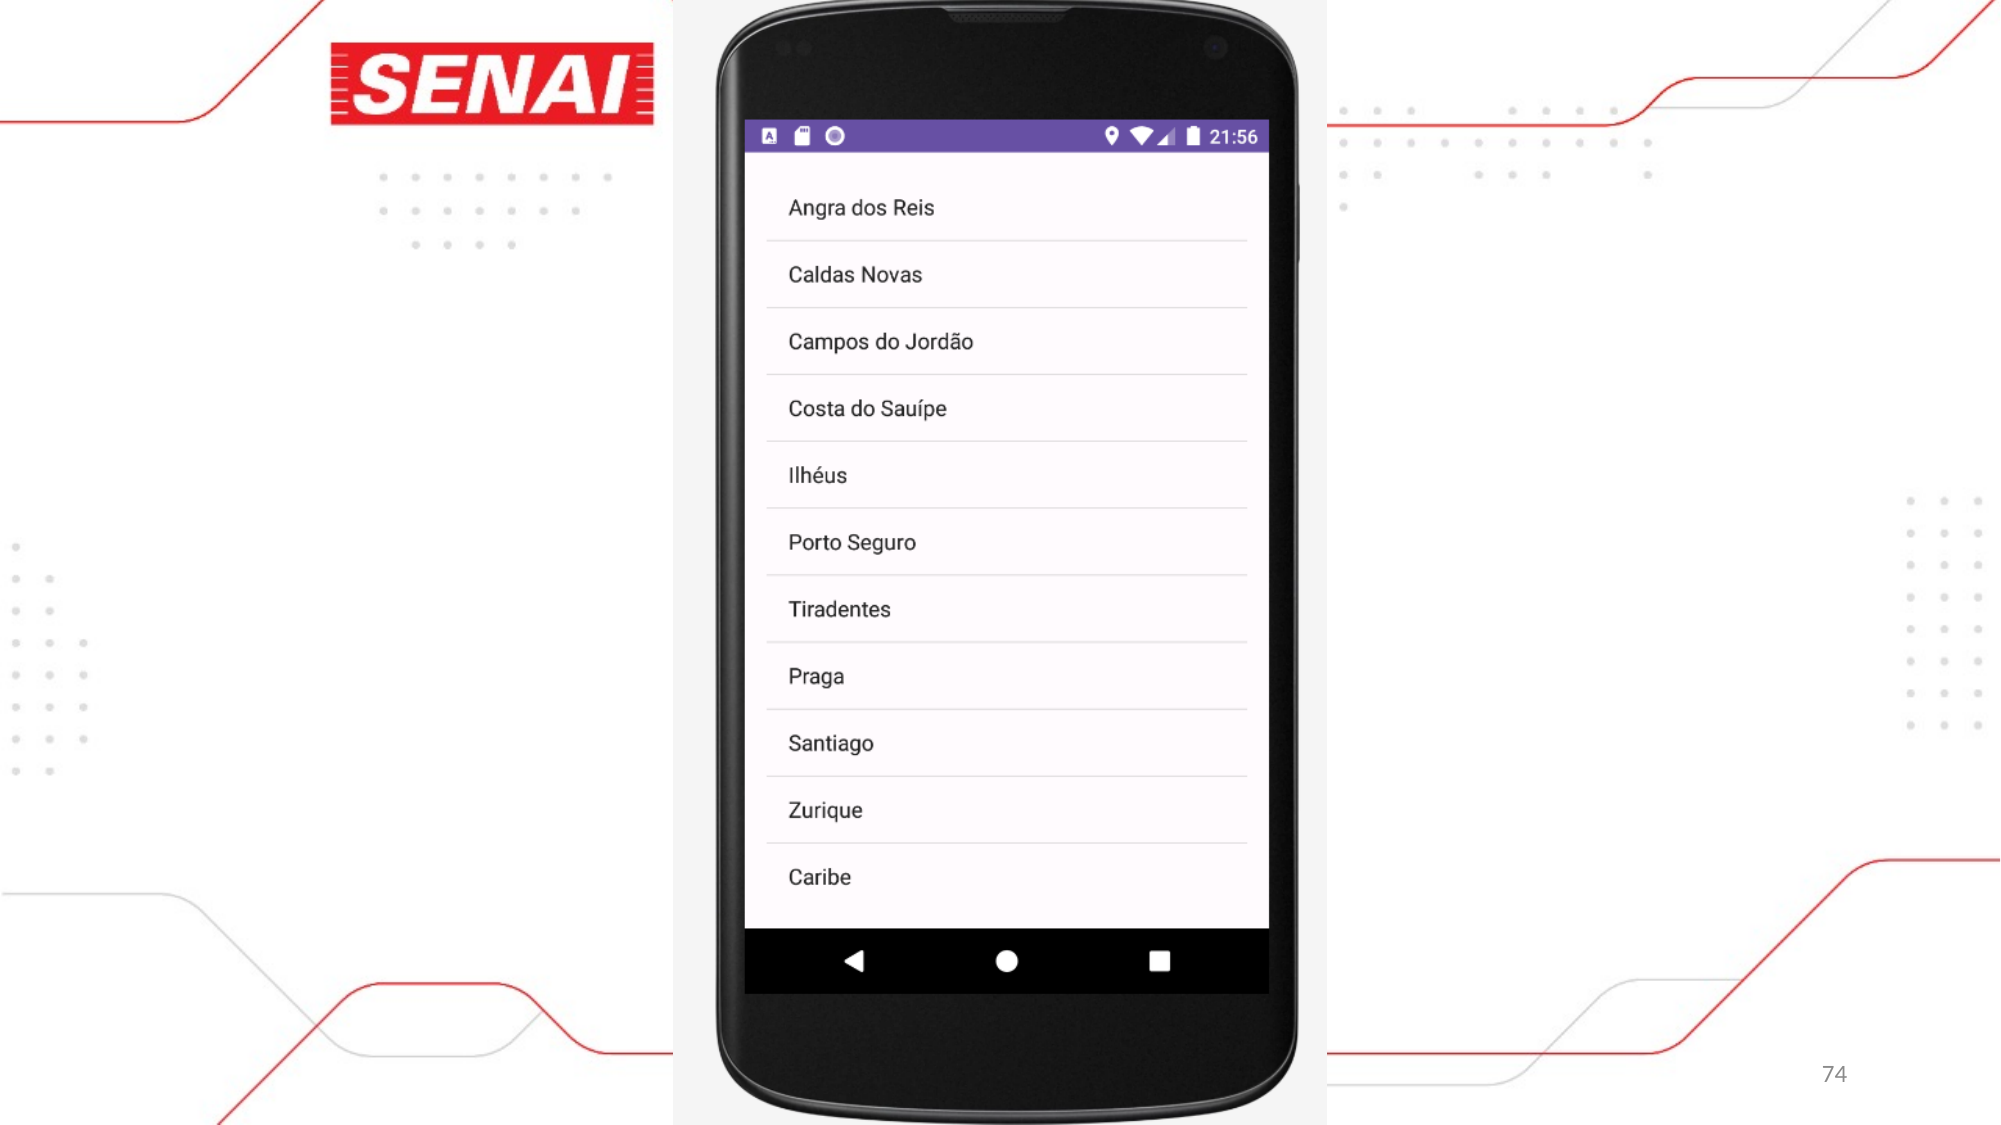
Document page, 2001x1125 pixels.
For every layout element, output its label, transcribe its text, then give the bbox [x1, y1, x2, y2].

picture [0, 0, 2001, 1125]
slide_number 74 [1412, 1042, 1863, 1103]
